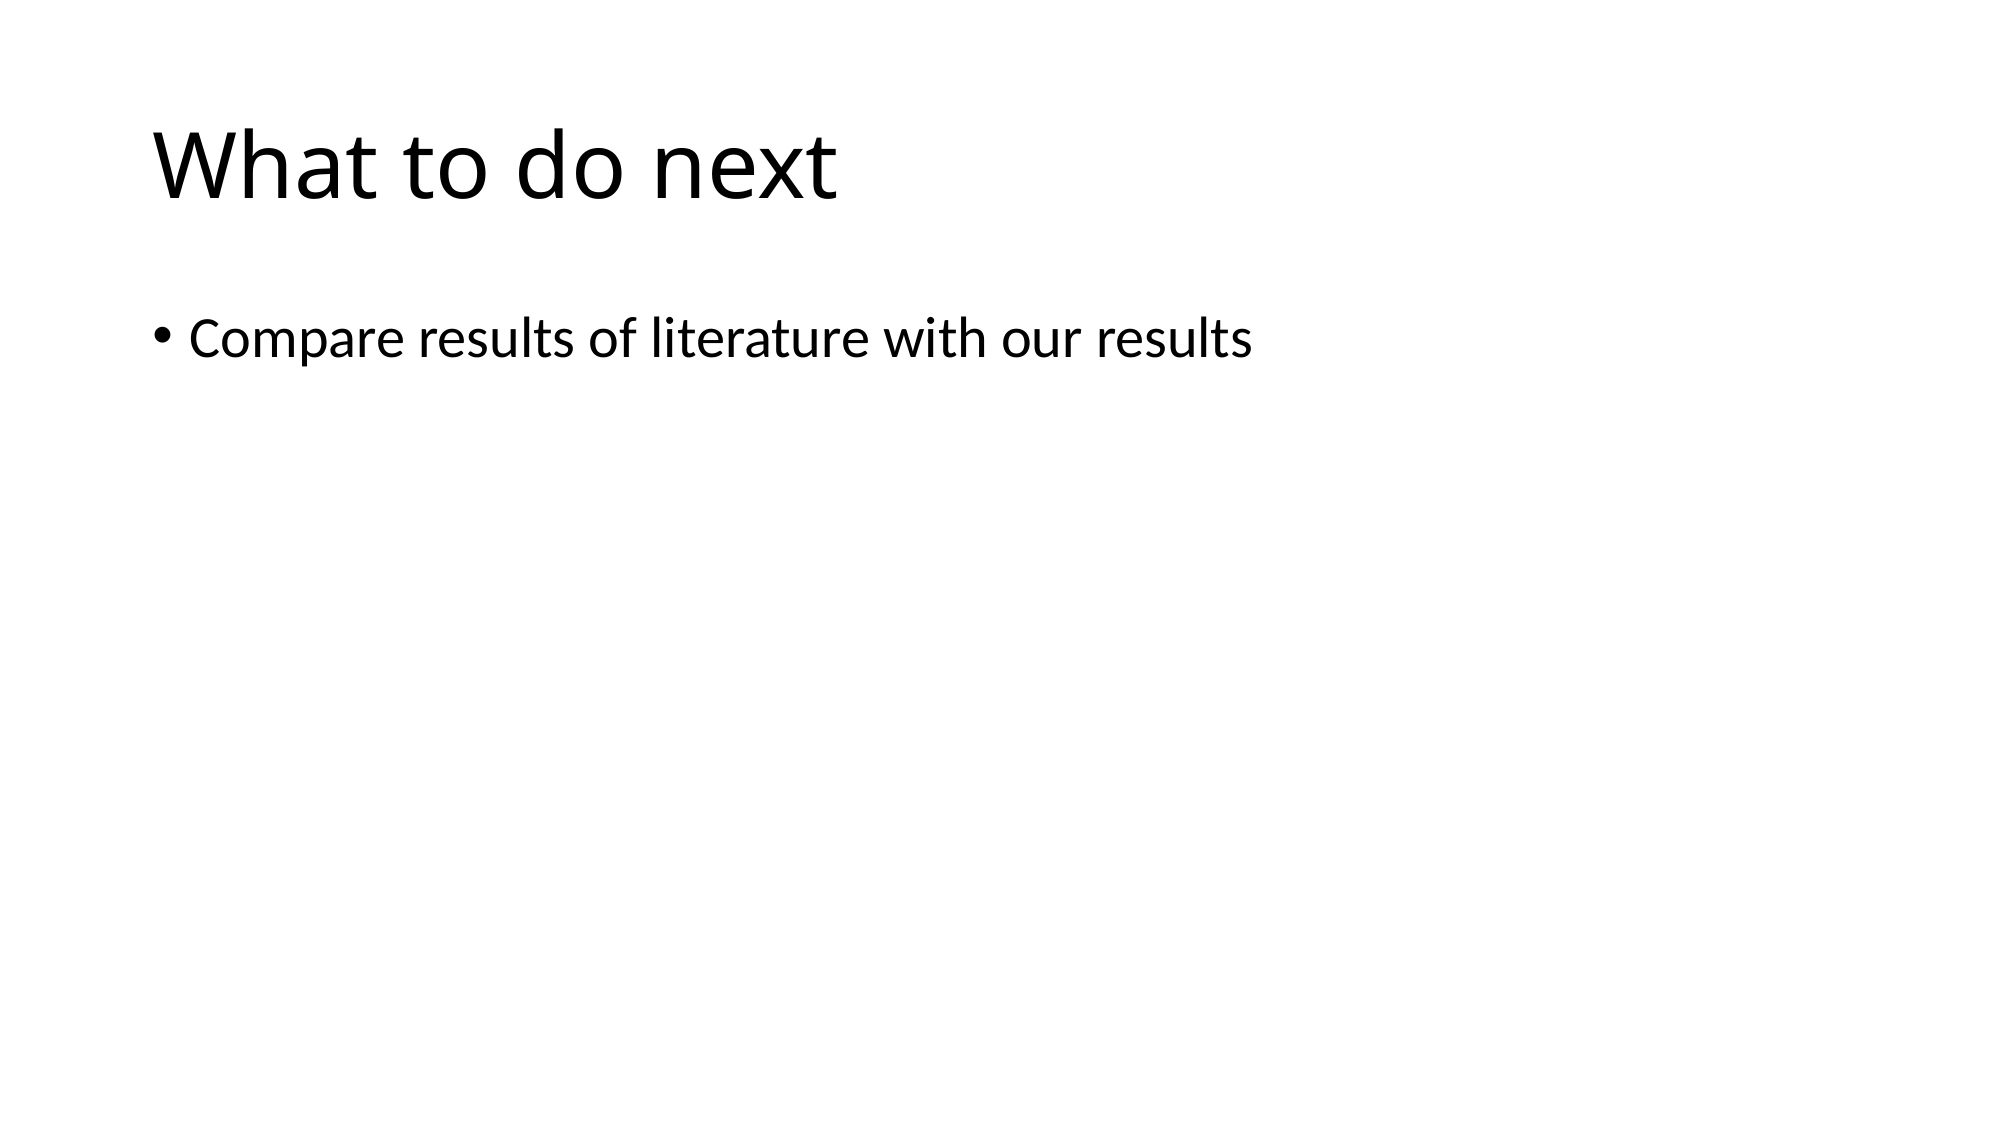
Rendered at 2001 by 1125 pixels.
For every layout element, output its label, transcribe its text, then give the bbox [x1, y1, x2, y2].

list Compare results of literature with our results [137, 299, 1863, 1014]
title What to do next [137, 59, 1863, 278]
